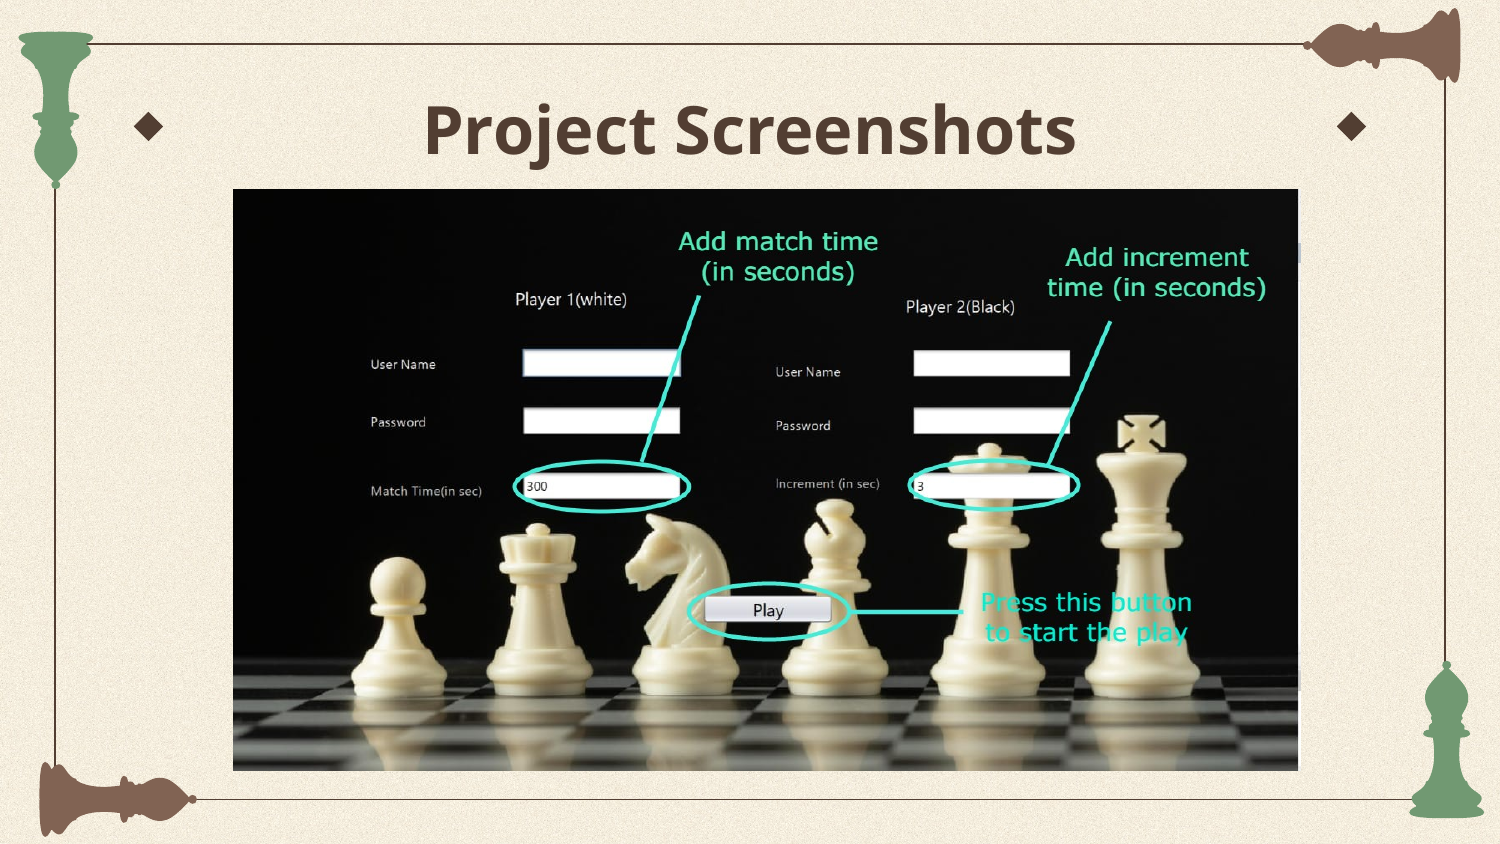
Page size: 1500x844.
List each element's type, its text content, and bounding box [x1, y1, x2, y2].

picture [0, 0, 1500, 844]
title Project Screenshots [118, 72, 1382, 167]
